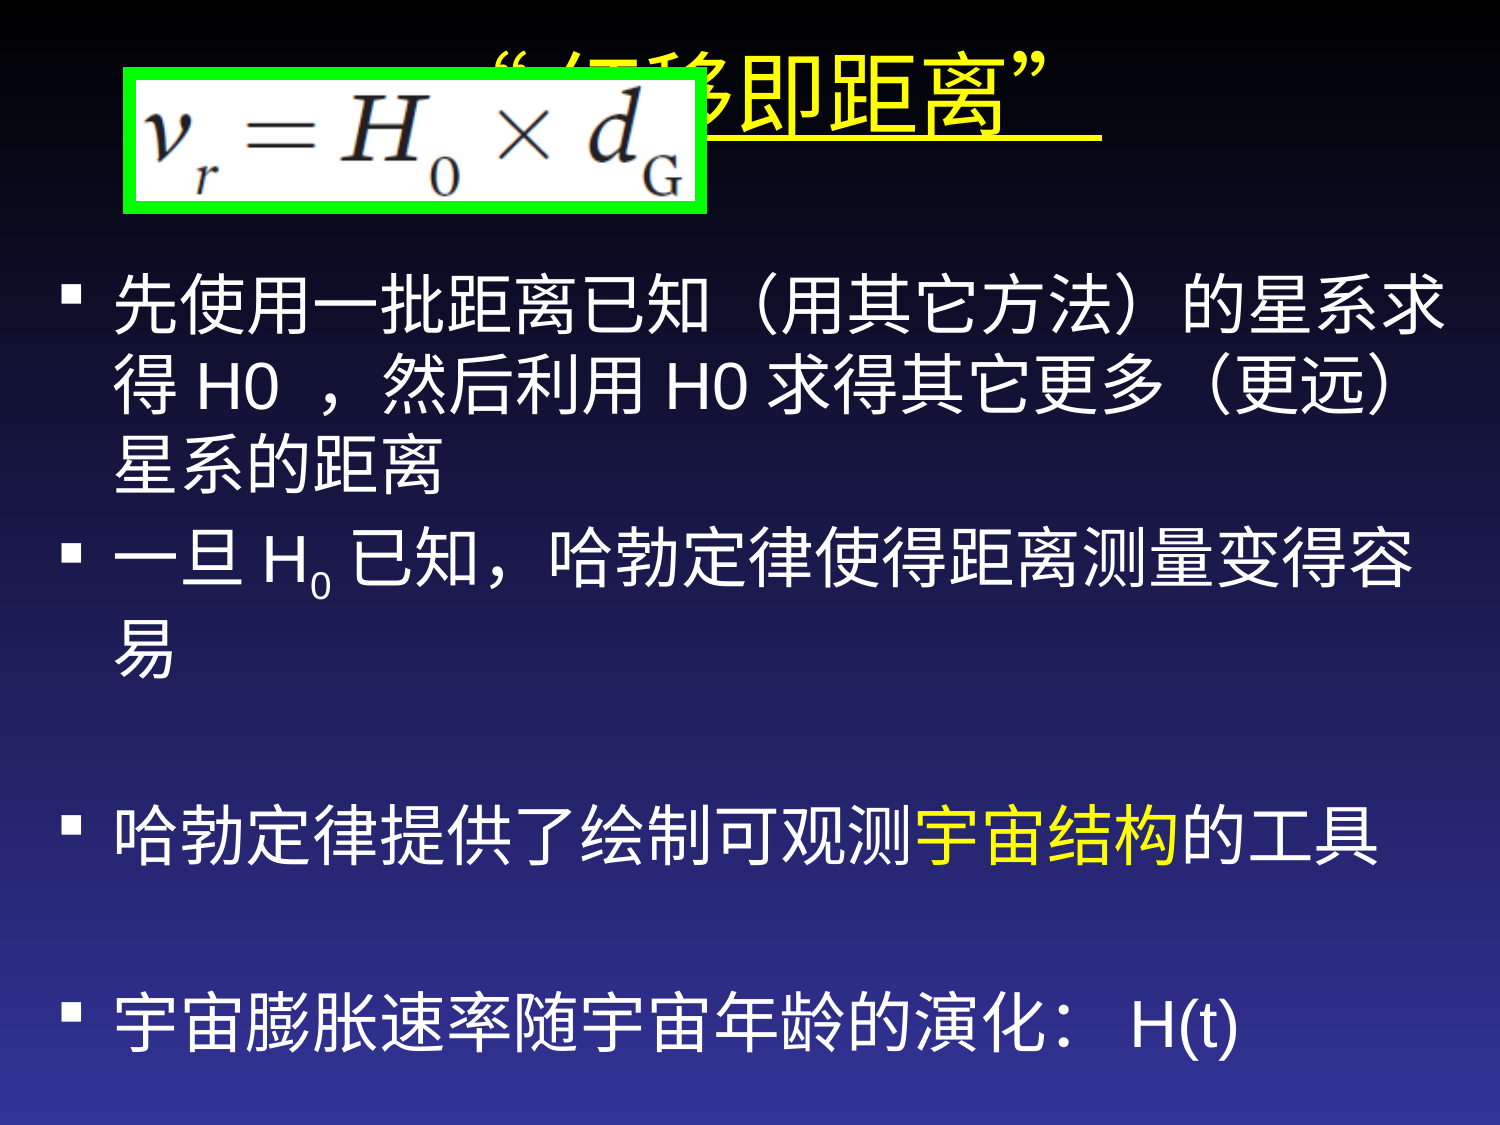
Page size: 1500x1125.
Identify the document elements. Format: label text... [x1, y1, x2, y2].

list 先使用一批距离已知（用其它方法）的星系求得H0 ，然后利用H0求得其它更多（更远）星系的距离 一旦H0已知，哈勃定律使得距离测量变得容易 哈勃定律提供了绘制可观测宇宙结构的工具 宇宙膨胀速率随宇宙年龄的演化：H(t) [41, 255, 1479, 1012]
title “红移即距离” [70, 35, 1471, 148]
picture [135, 79, 696, 202]
